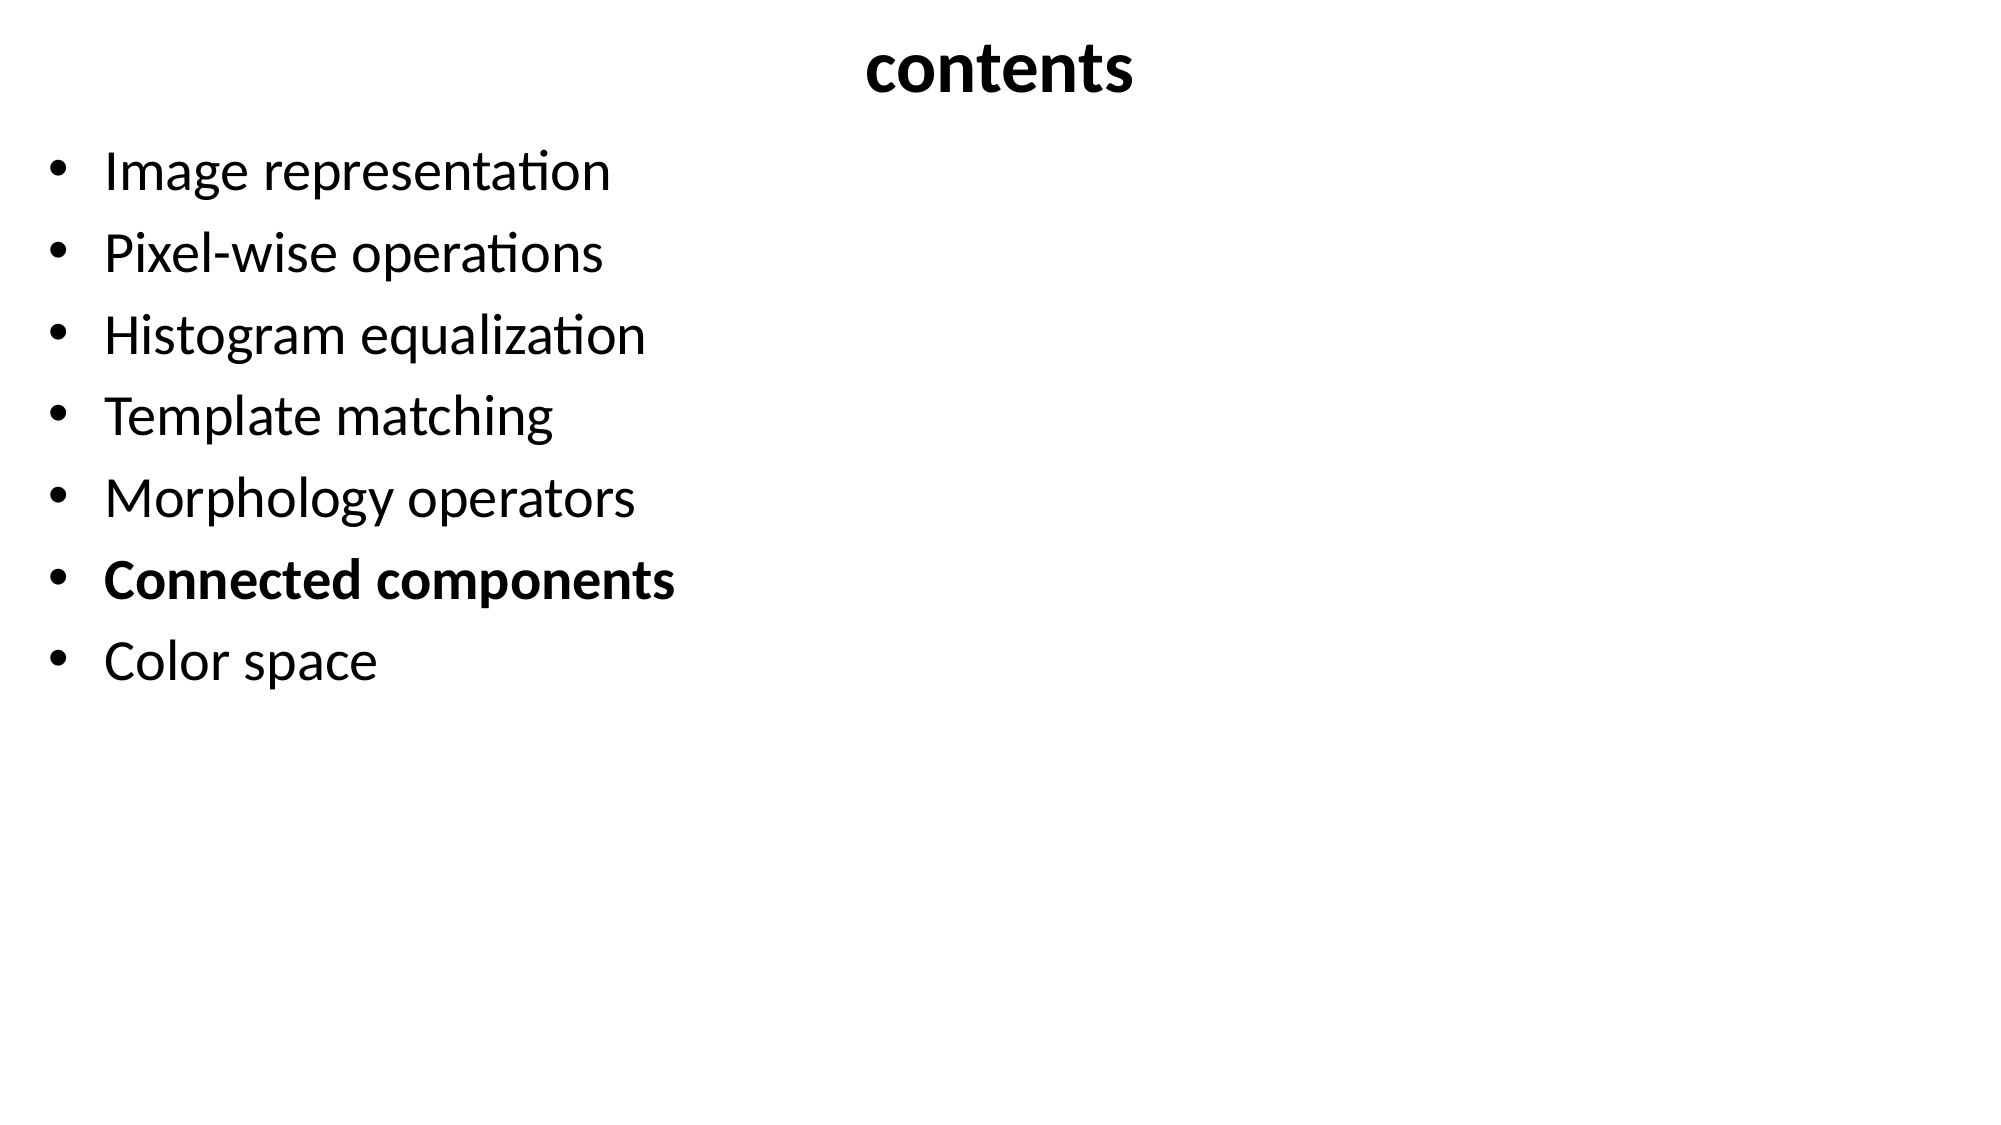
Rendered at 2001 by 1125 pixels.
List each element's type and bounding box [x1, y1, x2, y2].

list [33, 125, 1967, 1063]
title [33, 0, 1967, 125]
